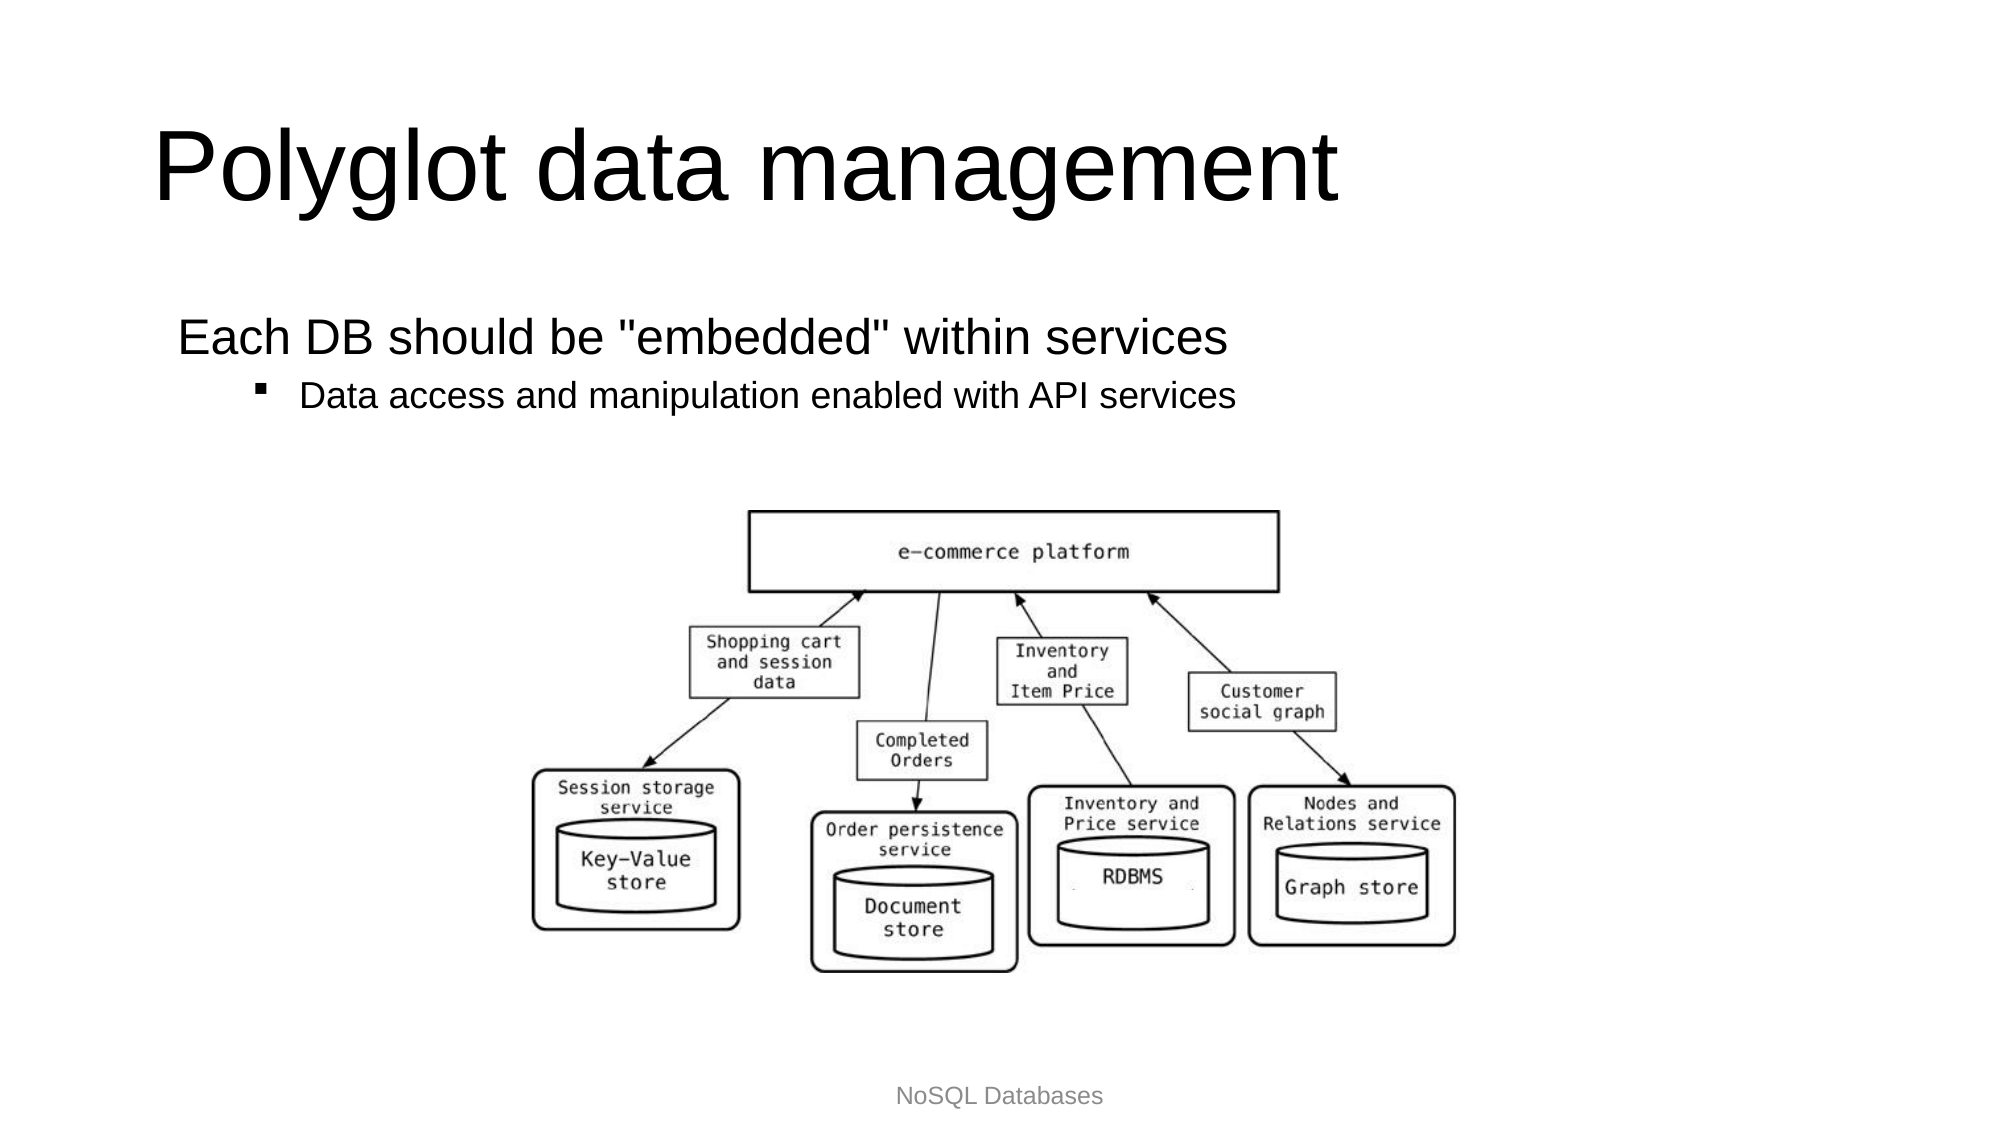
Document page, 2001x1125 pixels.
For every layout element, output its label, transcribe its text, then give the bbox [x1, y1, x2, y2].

text_box [137, 278, 1863, 993]
text_box Each DB should be "embedded" within services Data access and manipulation enabled with API services [162, 303, 1888, 1018]
picture [520, 510, 1468, 973]
title Polyglot data management [137, 59, 1863, 278]
